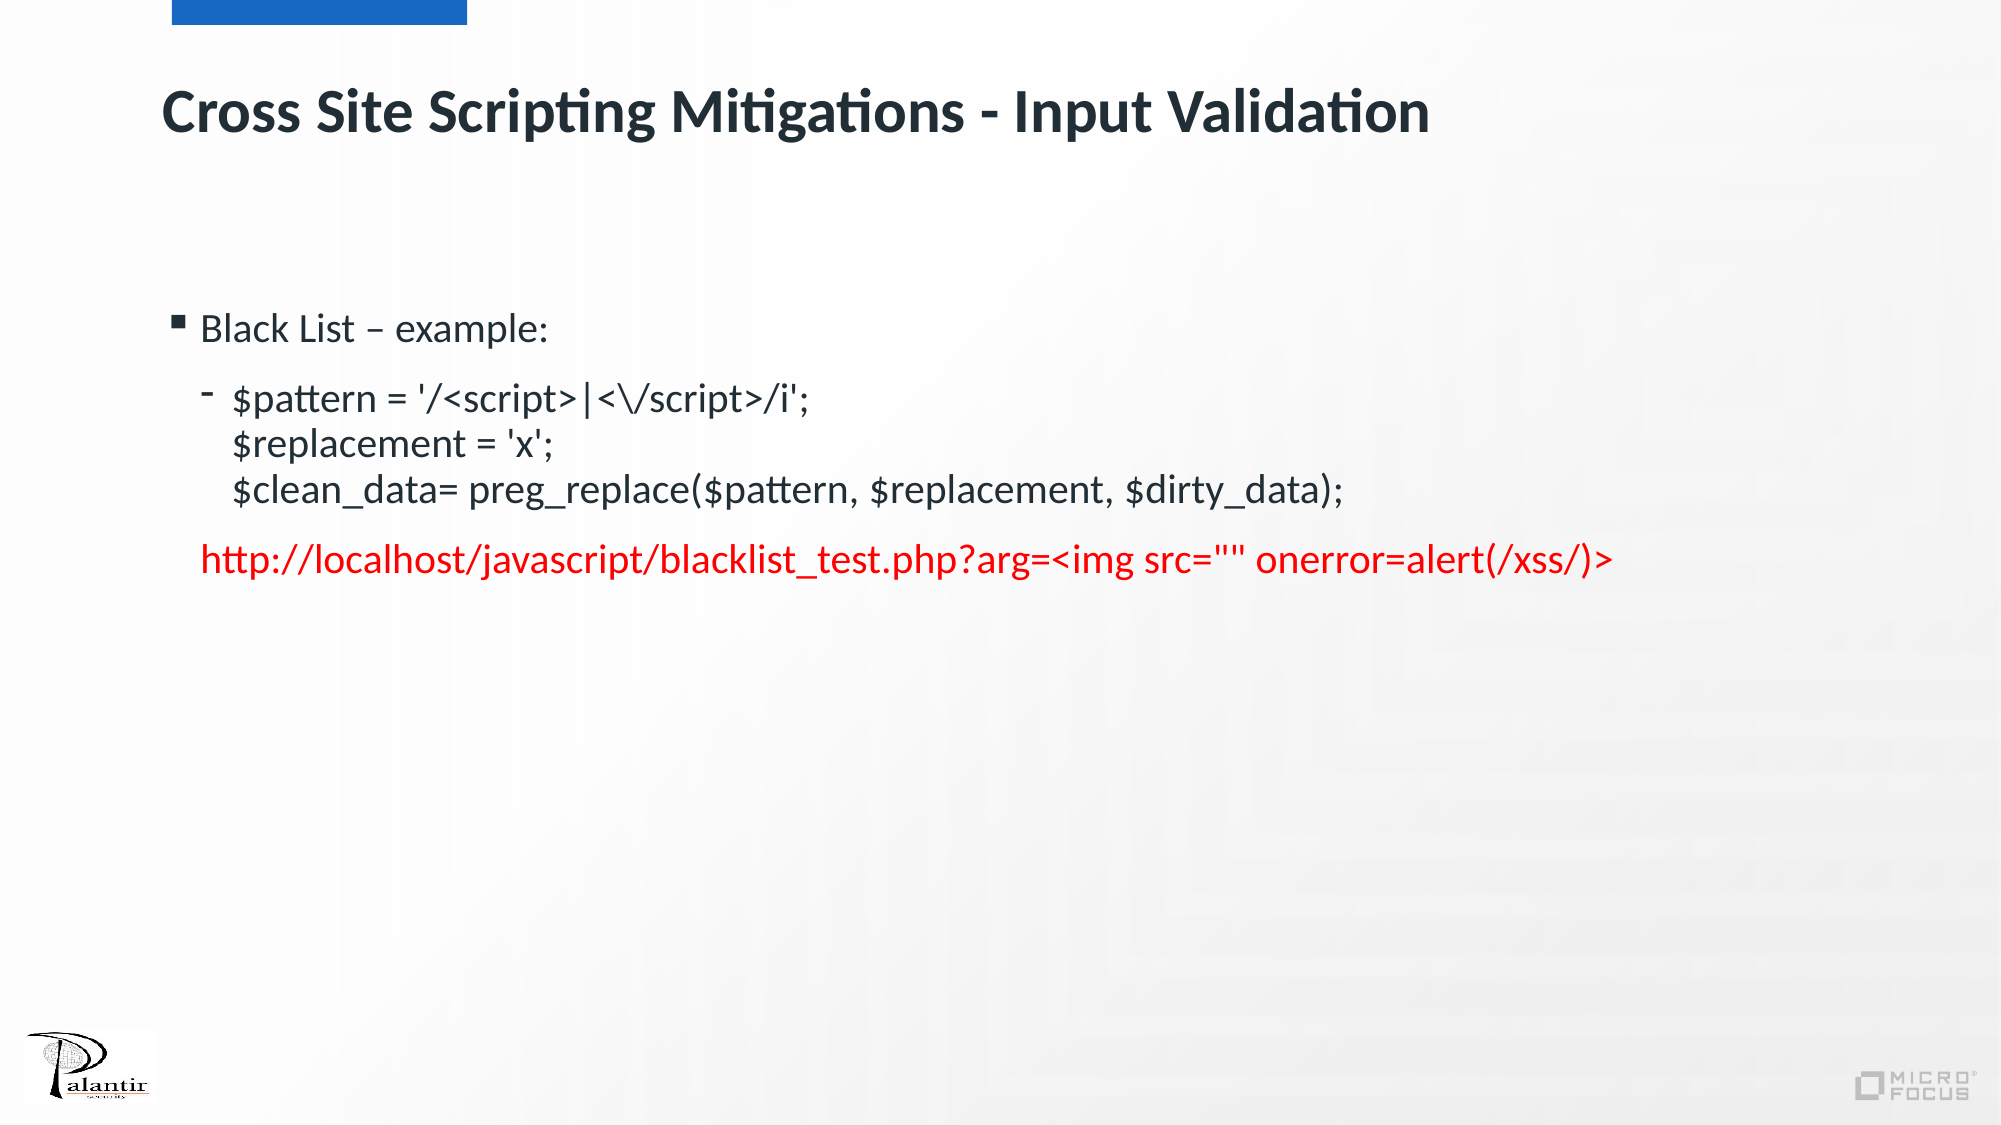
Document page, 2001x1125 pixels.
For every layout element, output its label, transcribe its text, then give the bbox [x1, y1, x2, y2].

list Black List – example: $pattern = '/<script>|<\/script>/i'; $replacement = 'x'; $clean_data= preg_replace($pattern, $replacement, $dirty_data); http://localhost/javascript/blacklist_test.php?arg=<img src="" onerror=alert(/xss/)> [154, 298, 1871, 1014]
picture [24, 1029, 156, 1104]
title Cross Site Scripting Mitigations - Input Validation [154, 69, 1848, 231]
